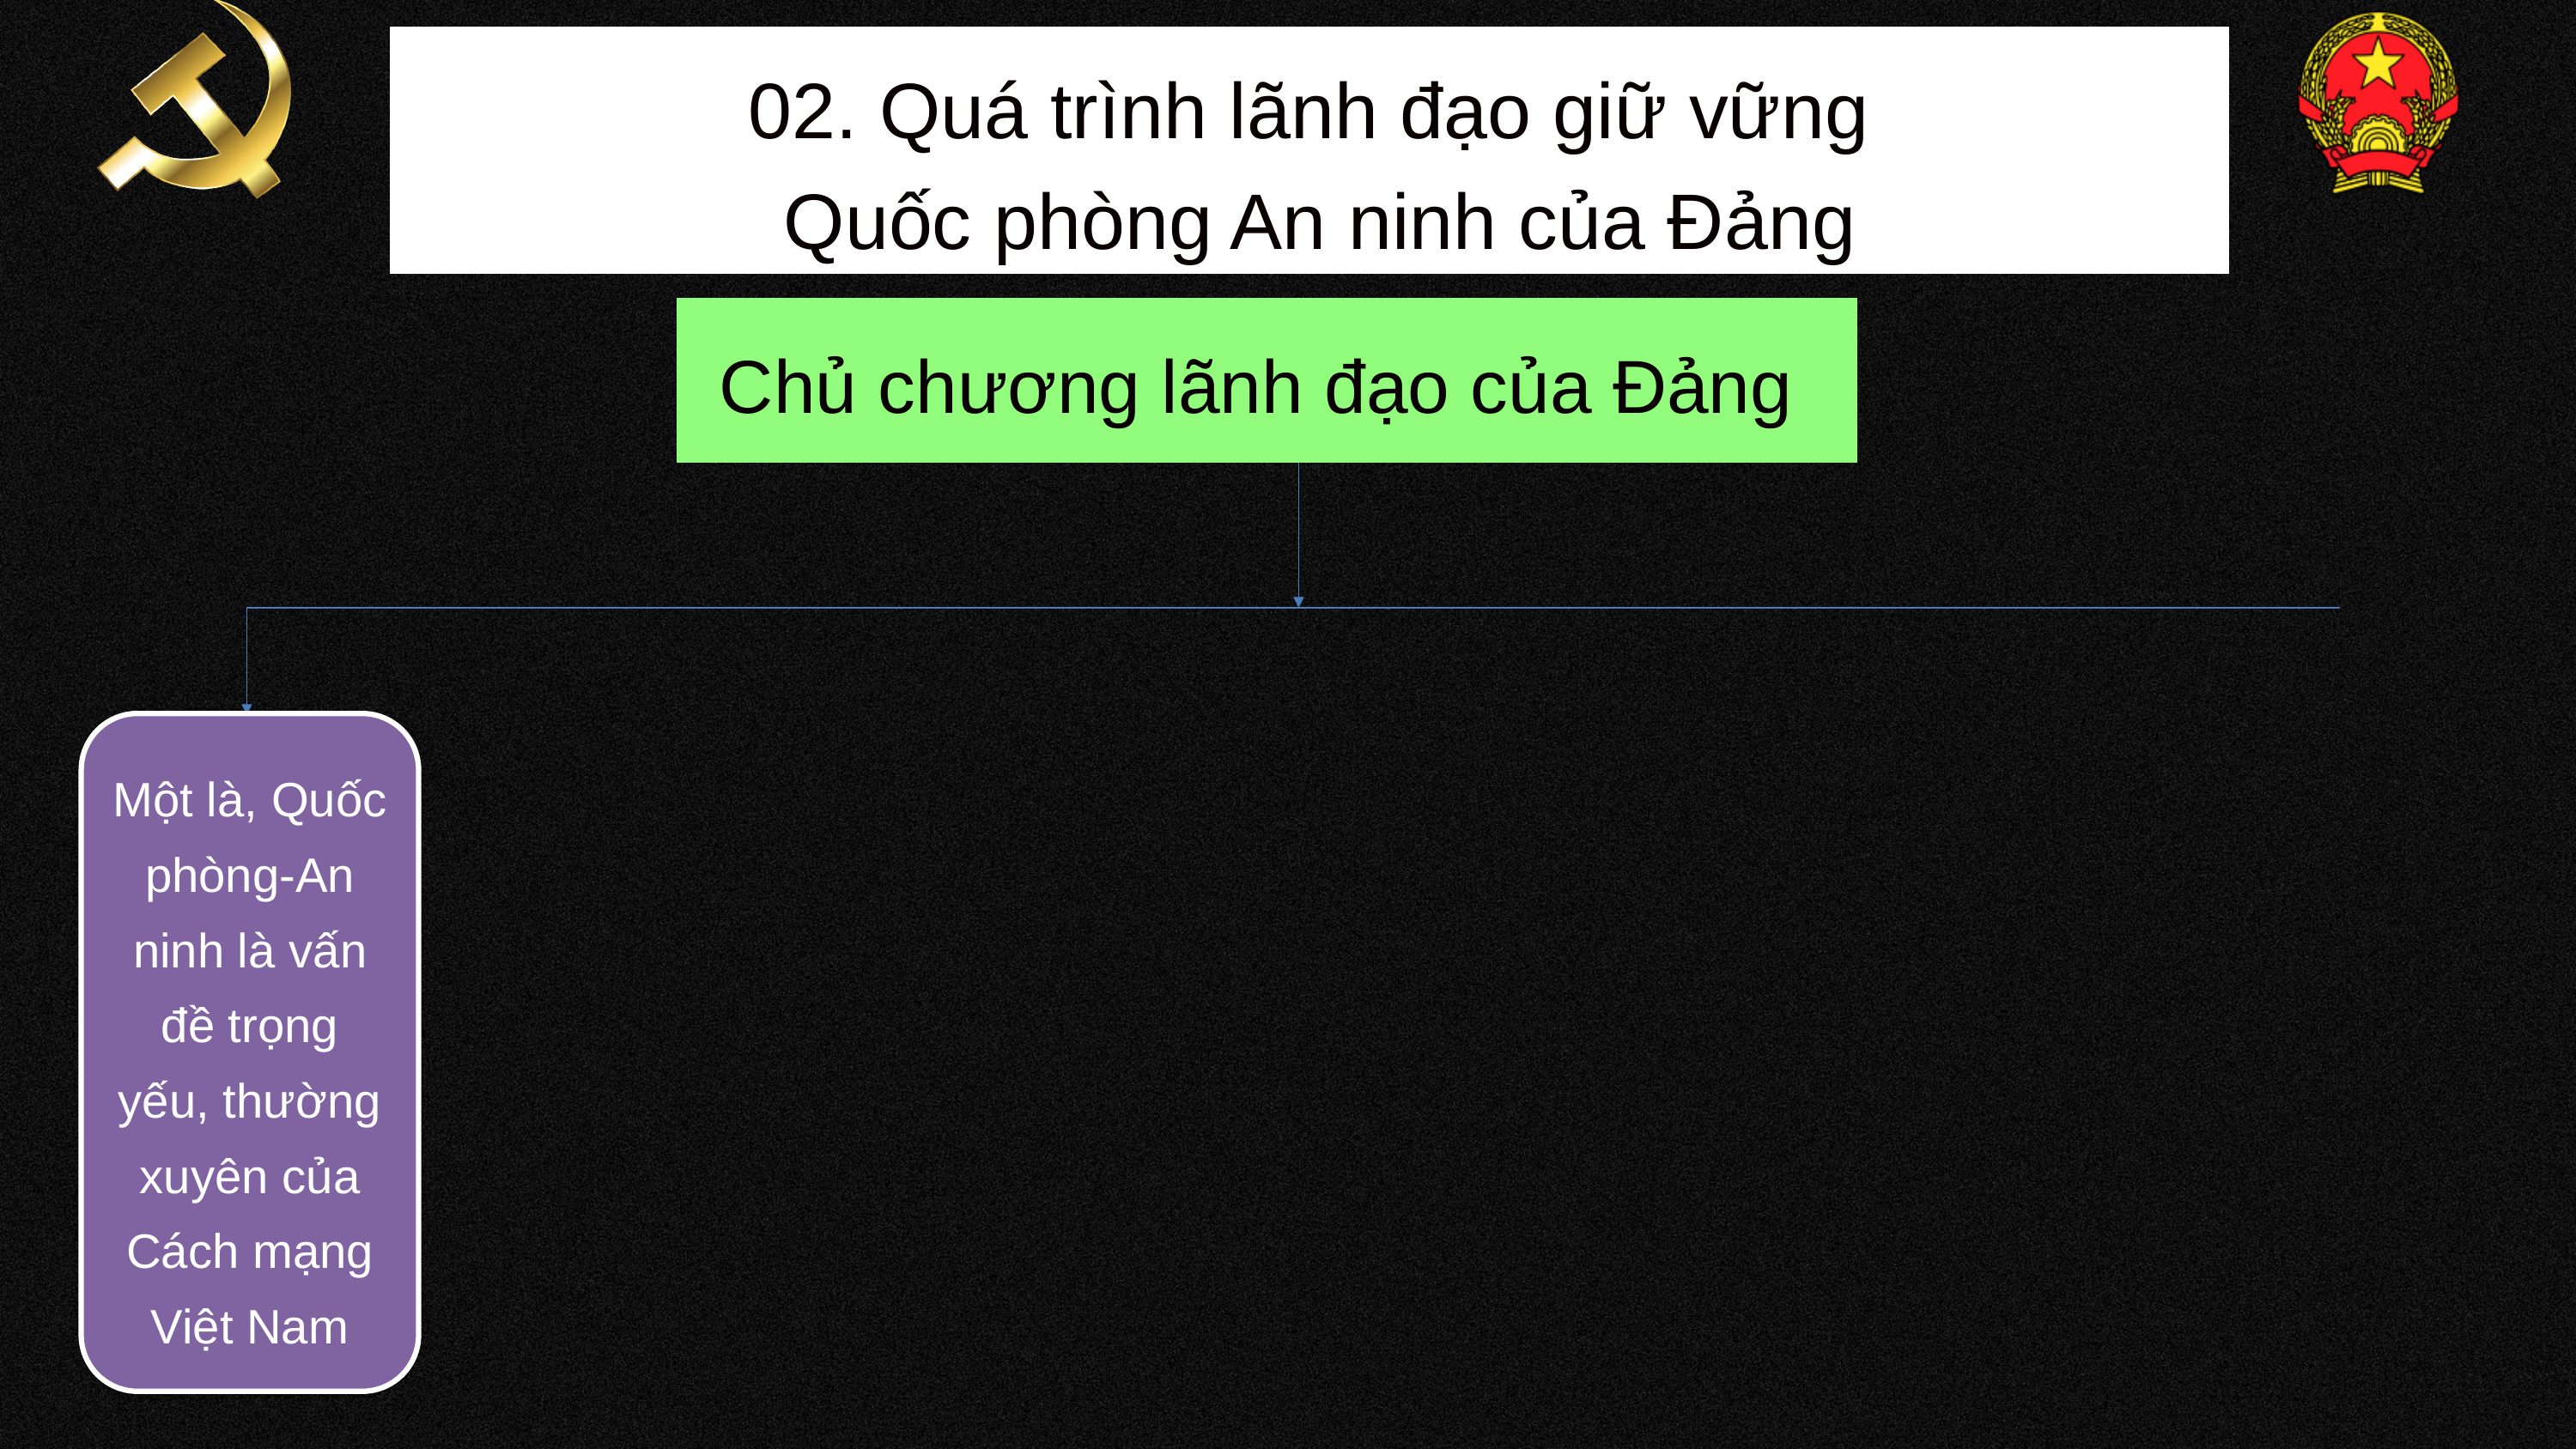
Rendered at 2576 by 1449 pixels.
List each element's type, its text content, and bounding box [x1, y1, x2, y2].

text_box Một là, Quốc phòng-An ninh là vấn đề trọng yếu, thường xuyên của Cách mạng Việt Nam [78, 711, 422, 1394]
text_box [2297, 11, 2461, 196]
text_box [389, 27, 2230, 275]
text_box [676, 240, 1858, 512]
text_box [0, 0, 2576, 1449]
text_box [96, 0, 303, 199]
